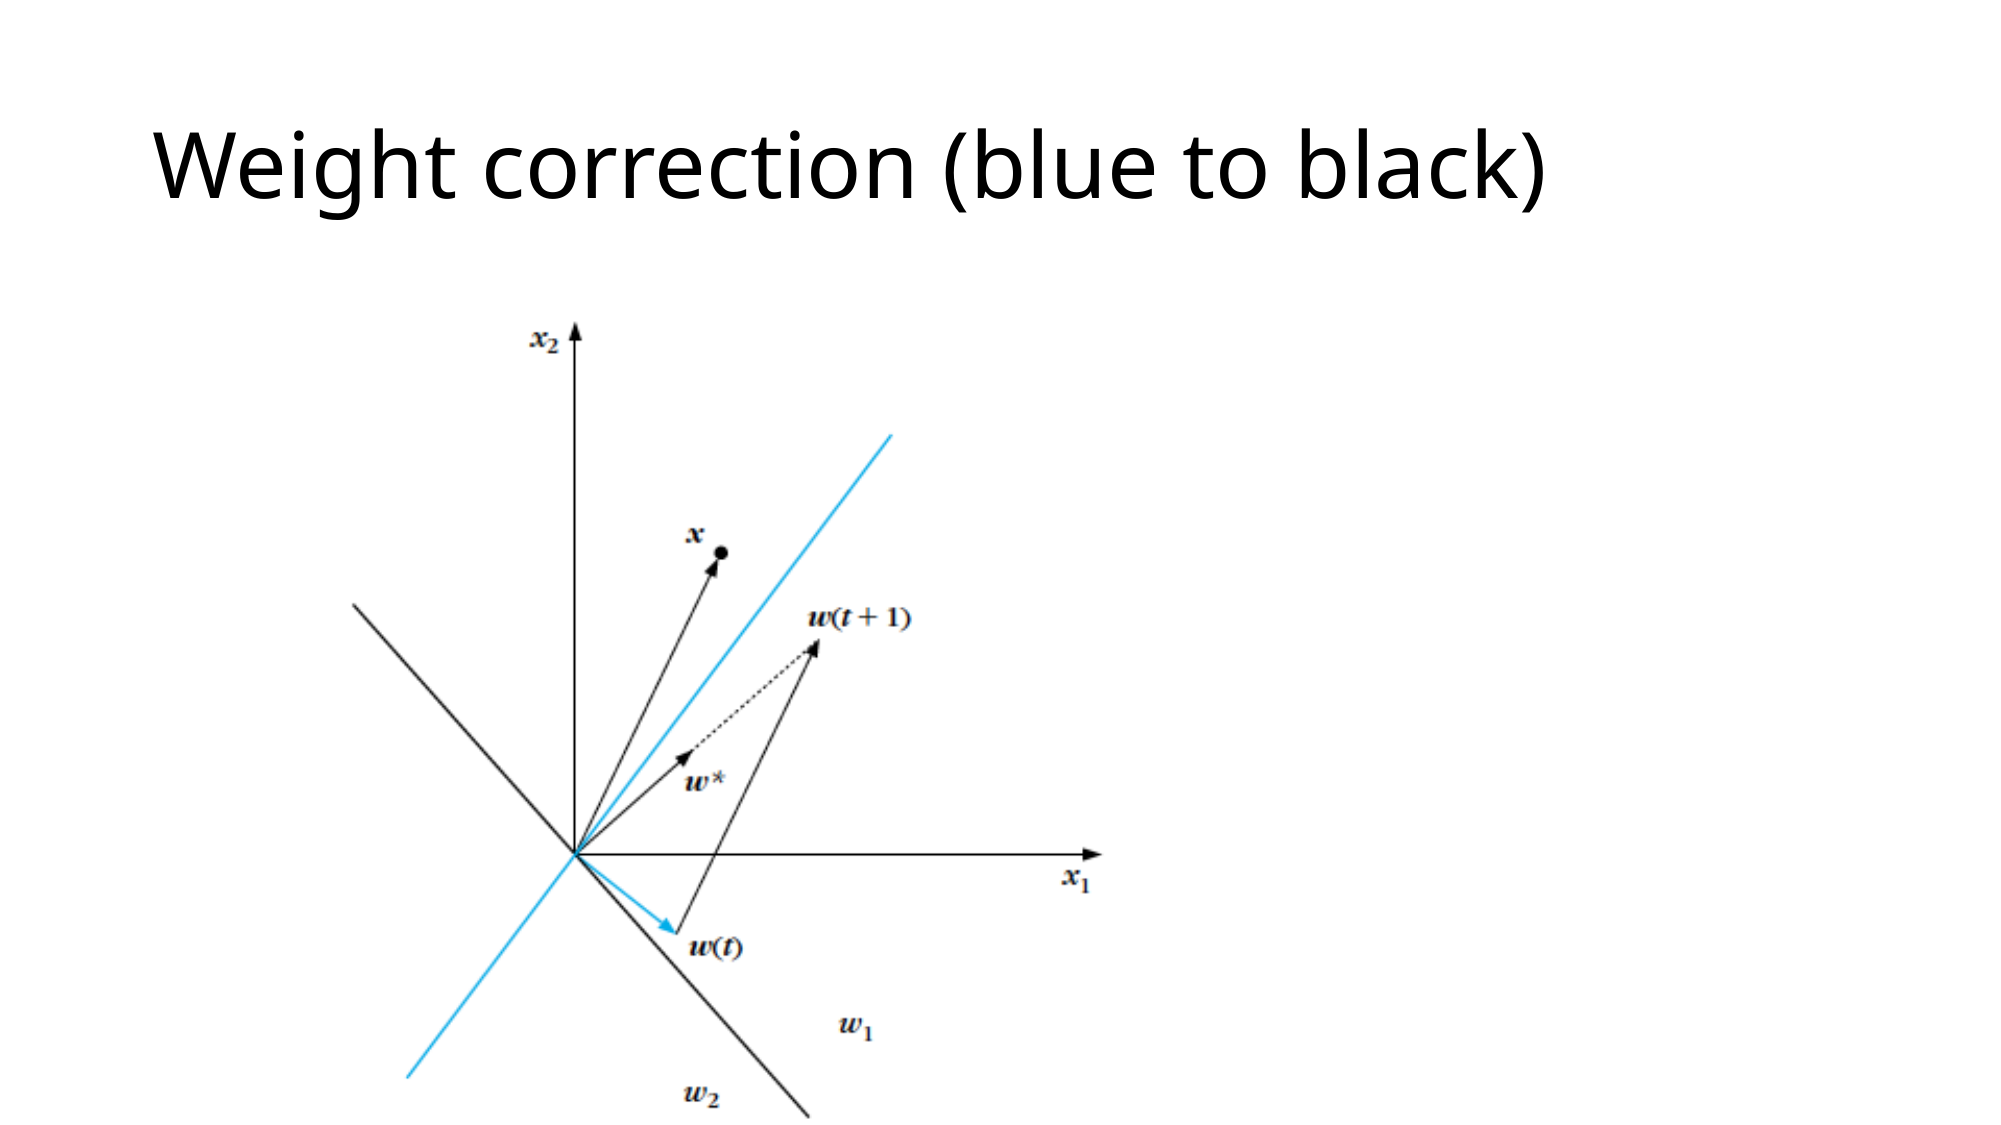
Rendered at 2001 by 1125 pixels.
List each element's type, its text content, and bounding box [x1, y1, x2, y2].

title Weight correction (blue to black) [137, 59, 1863, 278]
picture [286, 287, 1127, 1125]
